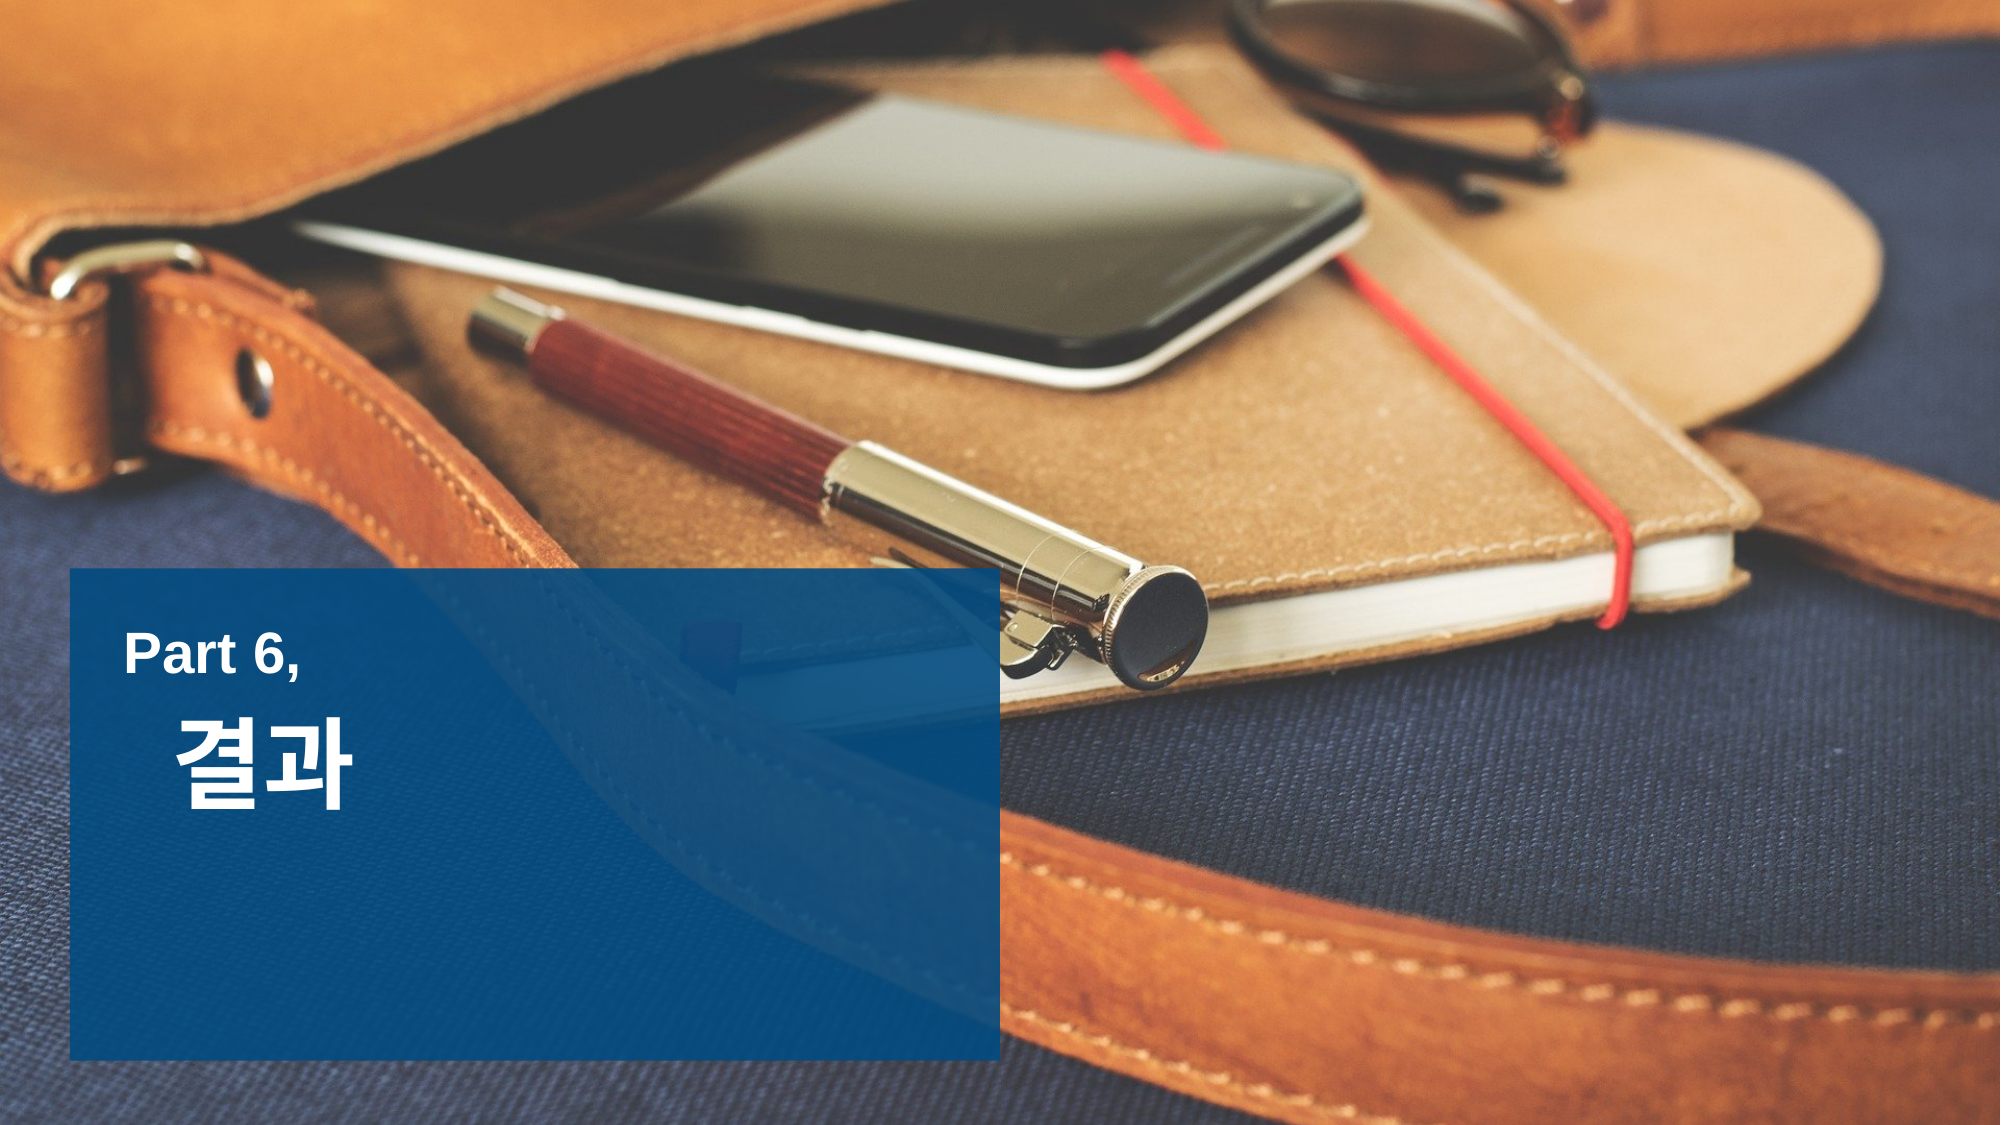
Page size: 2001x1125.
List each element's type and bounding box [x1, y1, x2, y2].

picture [0, 0, 2000, 1125]
text_box [69, 568, 1000, 1061]
